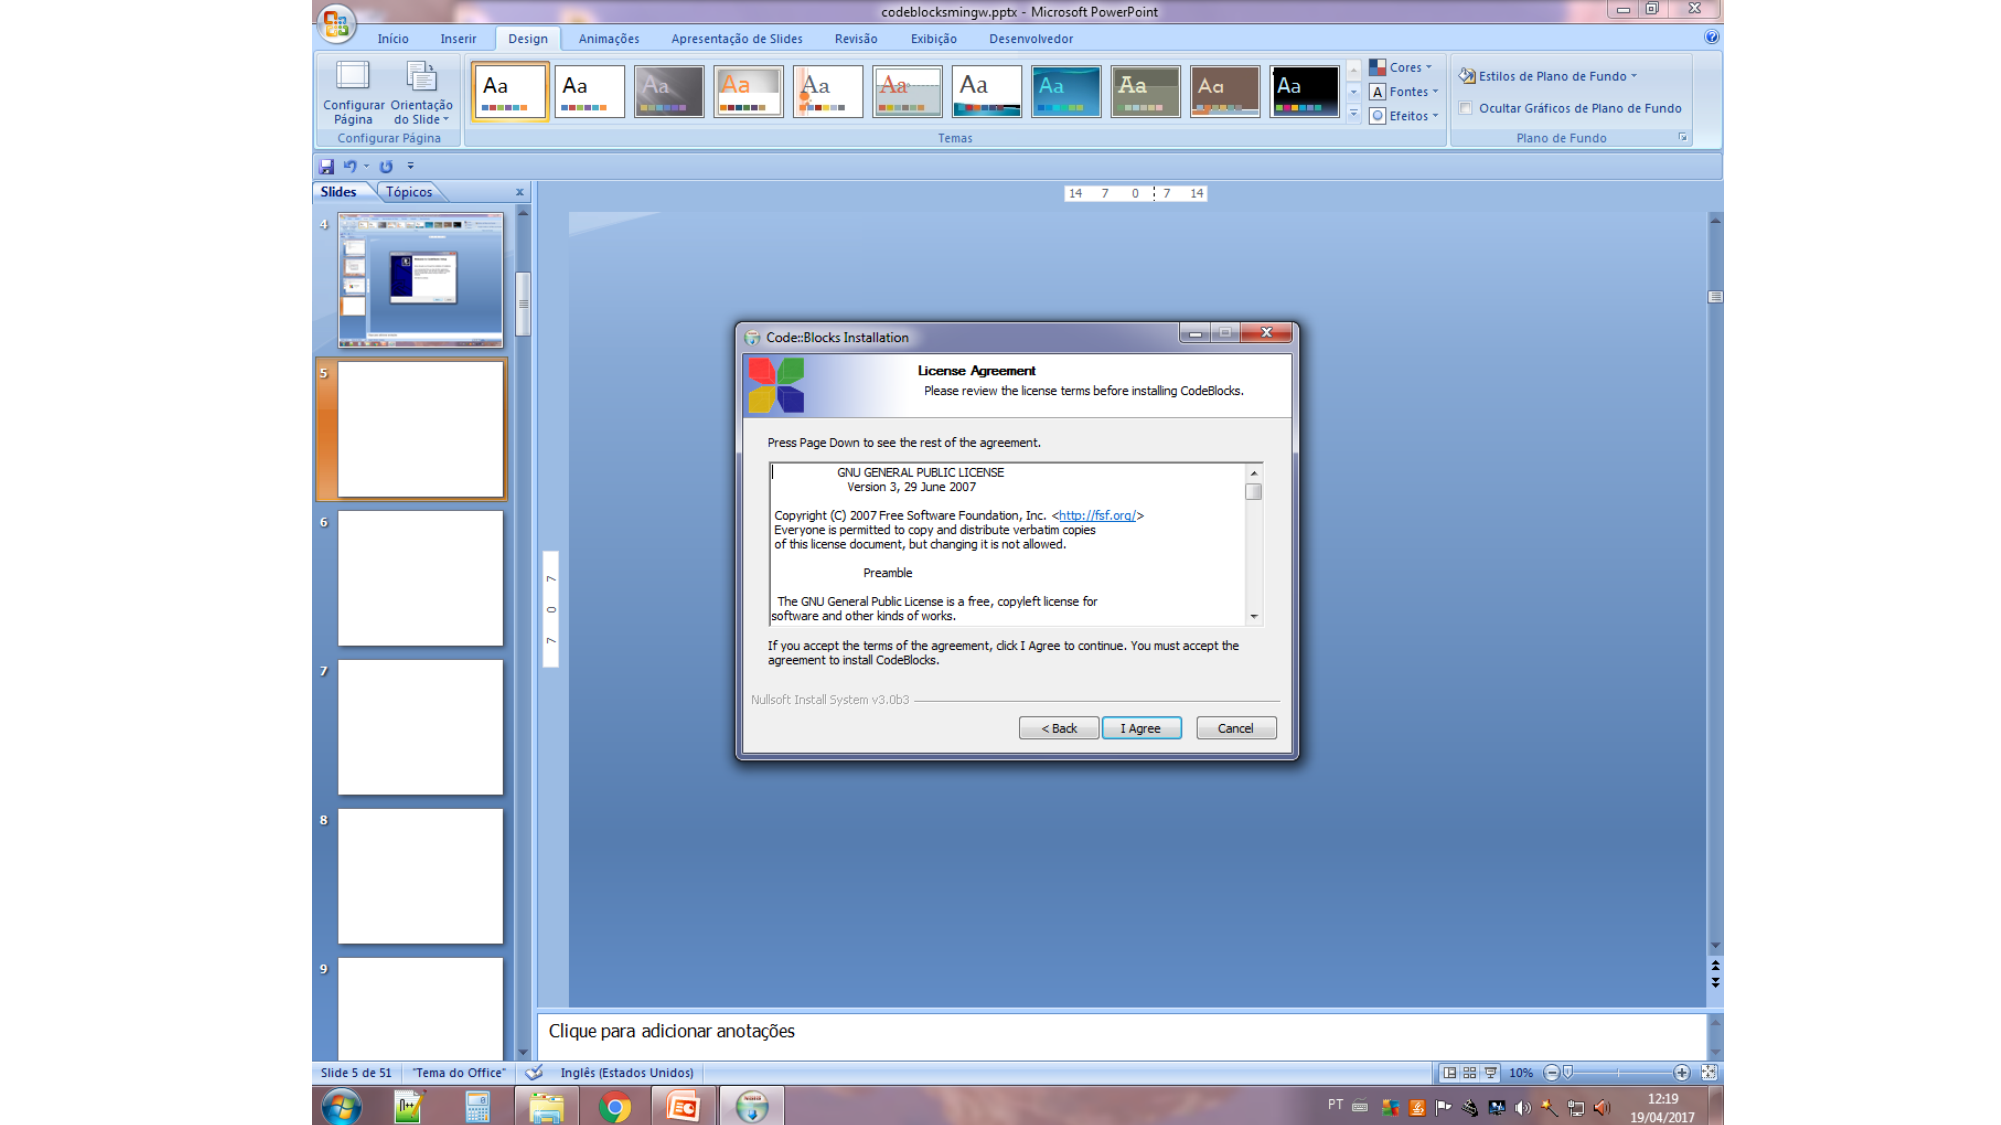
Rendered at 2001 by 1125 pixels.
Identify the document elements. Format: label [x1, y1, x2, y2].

picture [312, 0, 1724, 1125]
